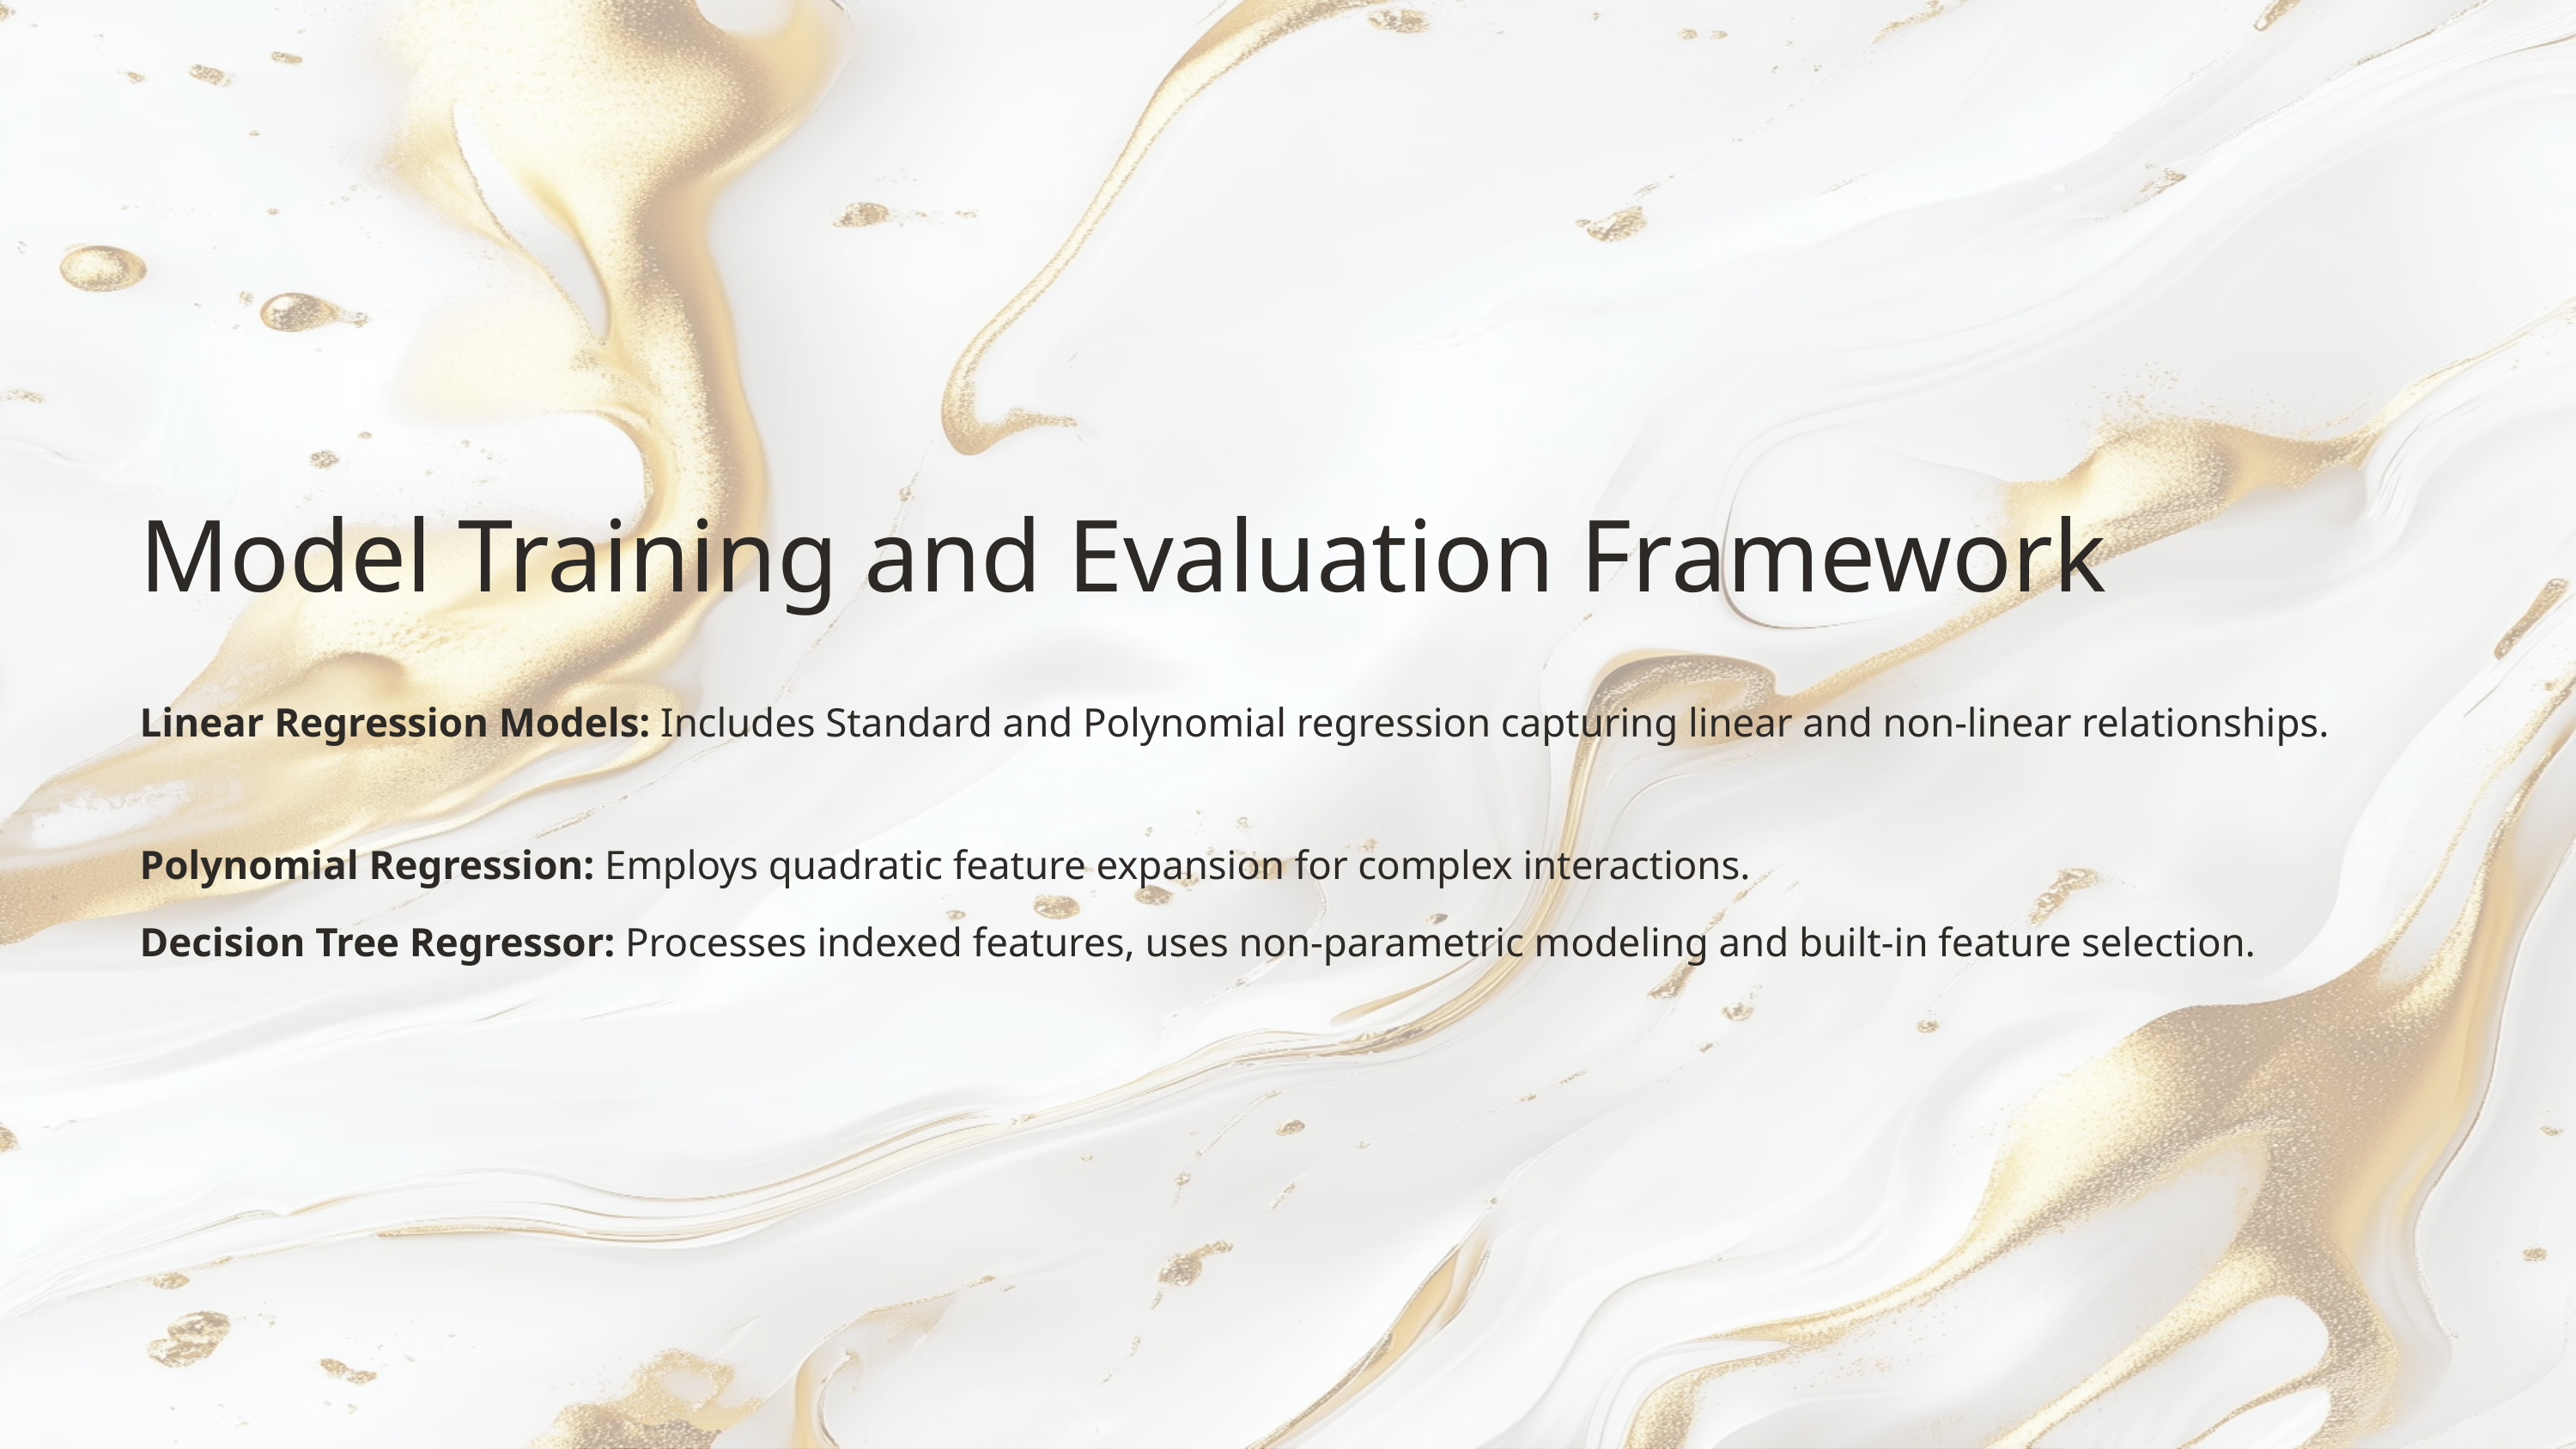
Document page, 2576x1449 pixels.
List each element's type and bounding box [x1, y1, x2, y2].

text_box [139, 904, 2437, 969]
text_box [139, 826, 2437, 891]
text_box [139, 480, 2161, 606]
text_box [0, 0, 2576, 1449]
text_box [139, 684, 2437, 813]
